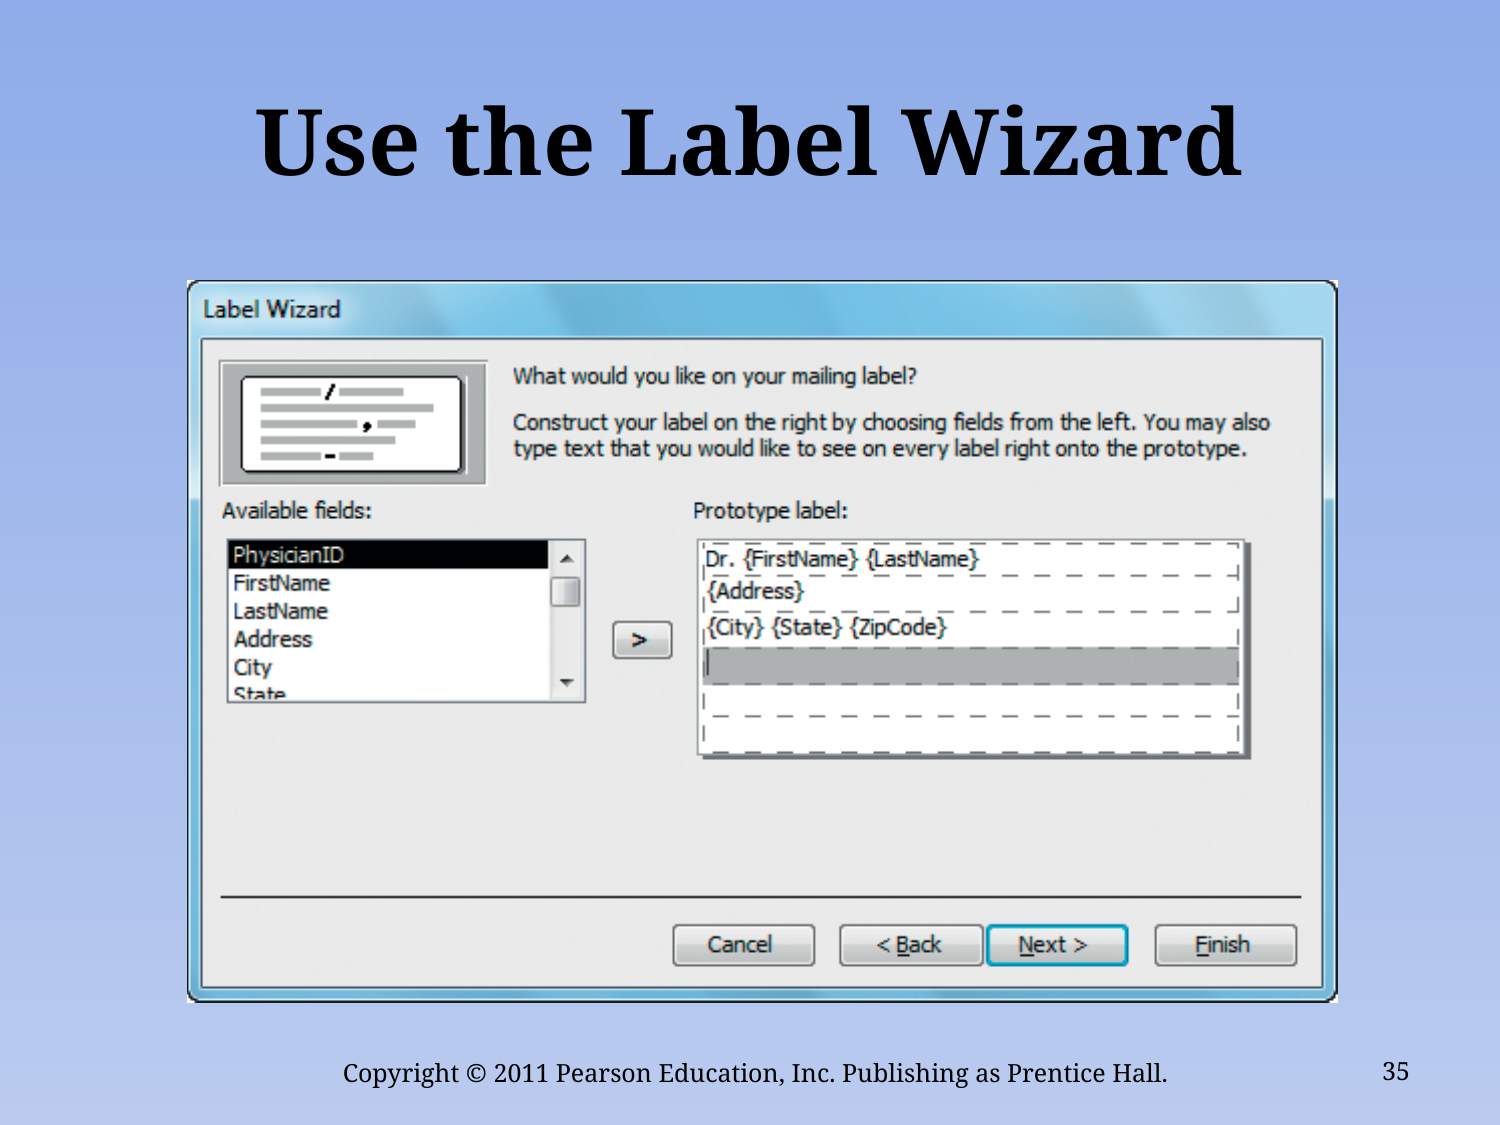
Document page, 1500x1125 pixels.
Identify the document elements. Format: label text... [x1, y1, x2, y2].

title Use the Label Wizard [74, 44, 1426, 233]
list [187, 279, 1338, 1004]
slide_number 35 [1312, 1042, 1425, 1103]
footer Copyright © 2011 Pearson Education, Inc. Publishing as Prentice Hall. [312, 1042, 1213, 1103]
